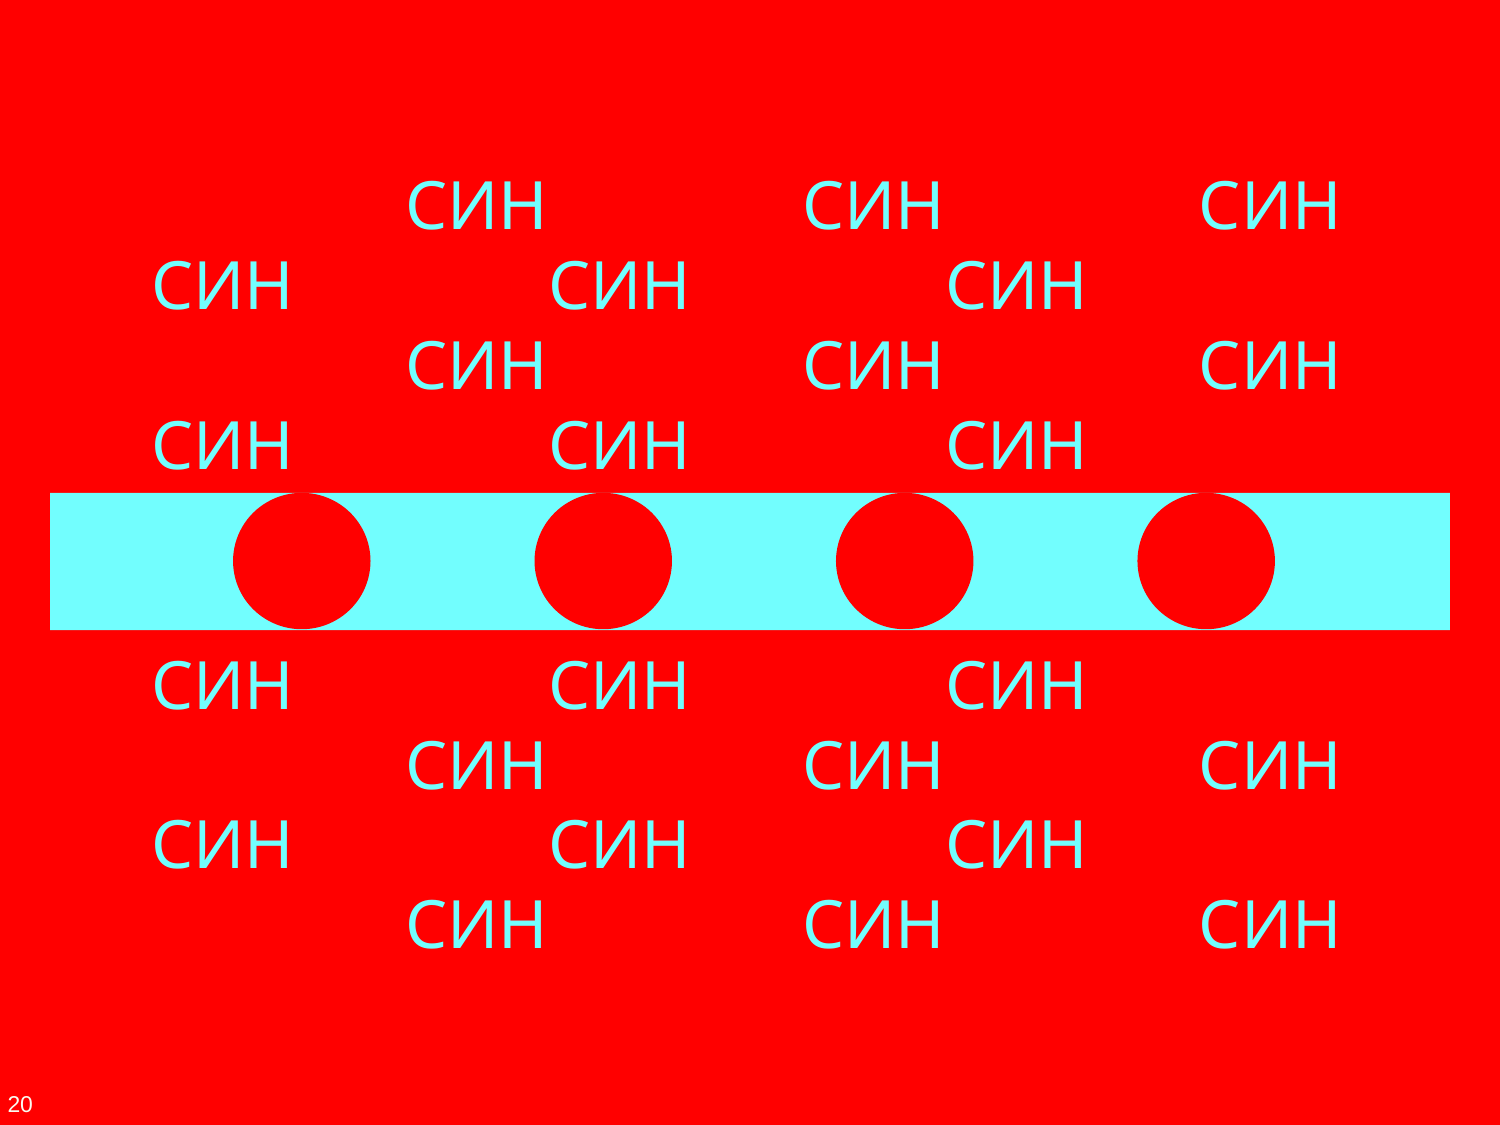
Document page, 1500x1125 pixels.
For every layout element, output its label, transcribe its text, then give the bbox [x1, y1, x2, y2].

text_box [610, 491, 898, 632]
text_box [912, 491, 1199, 632]
text_box [230, 490, 373, 632]
text_box [309, 491, 596, 632]
text_box [532, 490, 675, 632]
text_box ЧЕРВЕНСИНЧЕРВЕНСИНЧЕРВЕНСИН СИНЧЕРВЕНСИНЧЕРВЕНСИНЧЕРВЕН ЧЕРВЕНСИНЧЕРВЕНСИНЧЕРВЕНСИН СИНЧЕРВЕНСИНЧЕРВЕНСИНЧЕРВЕН СИНЧЕРВЕНСИНЧЕРВЕНСИНЧЕРВЕН ЧЕРВЕНСИНЧЕРВЕНСИНЧЕРВЕНСИН СИНЧЕРВЕНСИНЧЕРВЕНСИНЧЕРВЕН ЧЕРВЕНСИНЧЕРВЕНСИНЧЕРВЕНСИН [136, 632, 1357, 970]
text_box [48, 491, 295, 632]
text_box ЧЕРВЕНСИНЧЕРВЕНСИНЧЕРВЕНСИН СИНЧЕРВЕНСИНЧЕРВЕНСИНЧЕРВЕН ЧЕРВЕНСИНЧЕРВЕНСИНЧЕРВЕНСИН СИНЧЕРВЕНСИНЧЕРВЕНСИНЧЕРВЕН СИНЧЕРВЕНСИНЧЕРВЕНСИНЧЕРВЕН ЧЕРВЕНСИНЧЕРВЕНСИНЧЕРВЕНСИН СИНЧЕРВЕНСИНЧЕРВЕНСИНЧЕРВЕН ЧЕРВЕНСИНЧЕРВЕНСИНЧЕРВЕНСИН [136, 155, 1357, 491]
text_box [1135, 490, 1278, 632]
text_box [1213, 491, 1452, 632]
text_box [833, 490, 976, 632]
